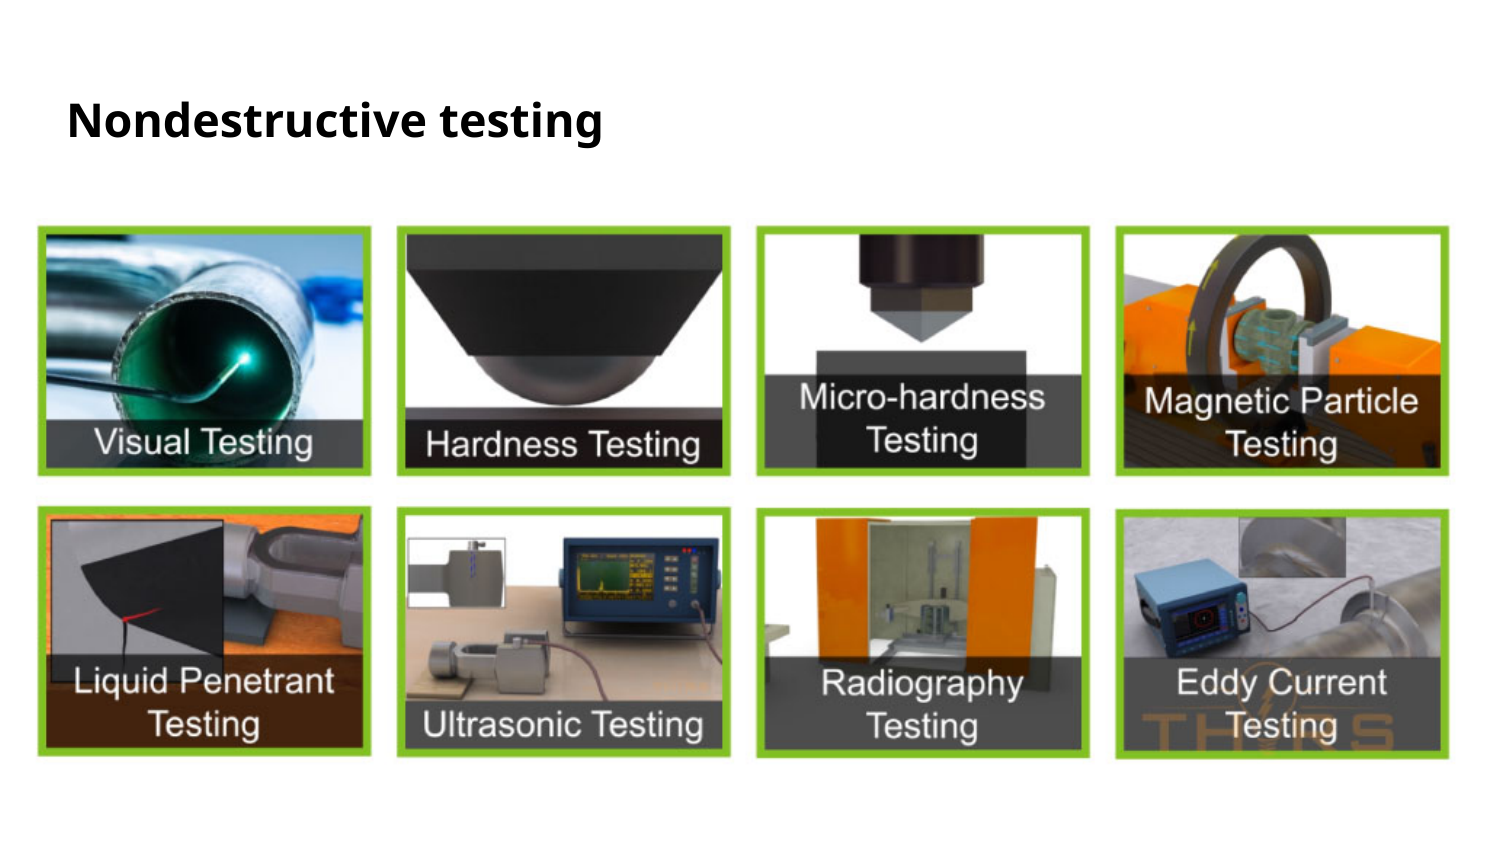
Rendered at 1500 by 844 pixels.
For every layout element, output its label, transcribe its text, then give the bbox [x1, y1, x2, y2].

picture [13, 218, 1467, 815]
title Nondestructive testing [51, 72, 1449, 167]
